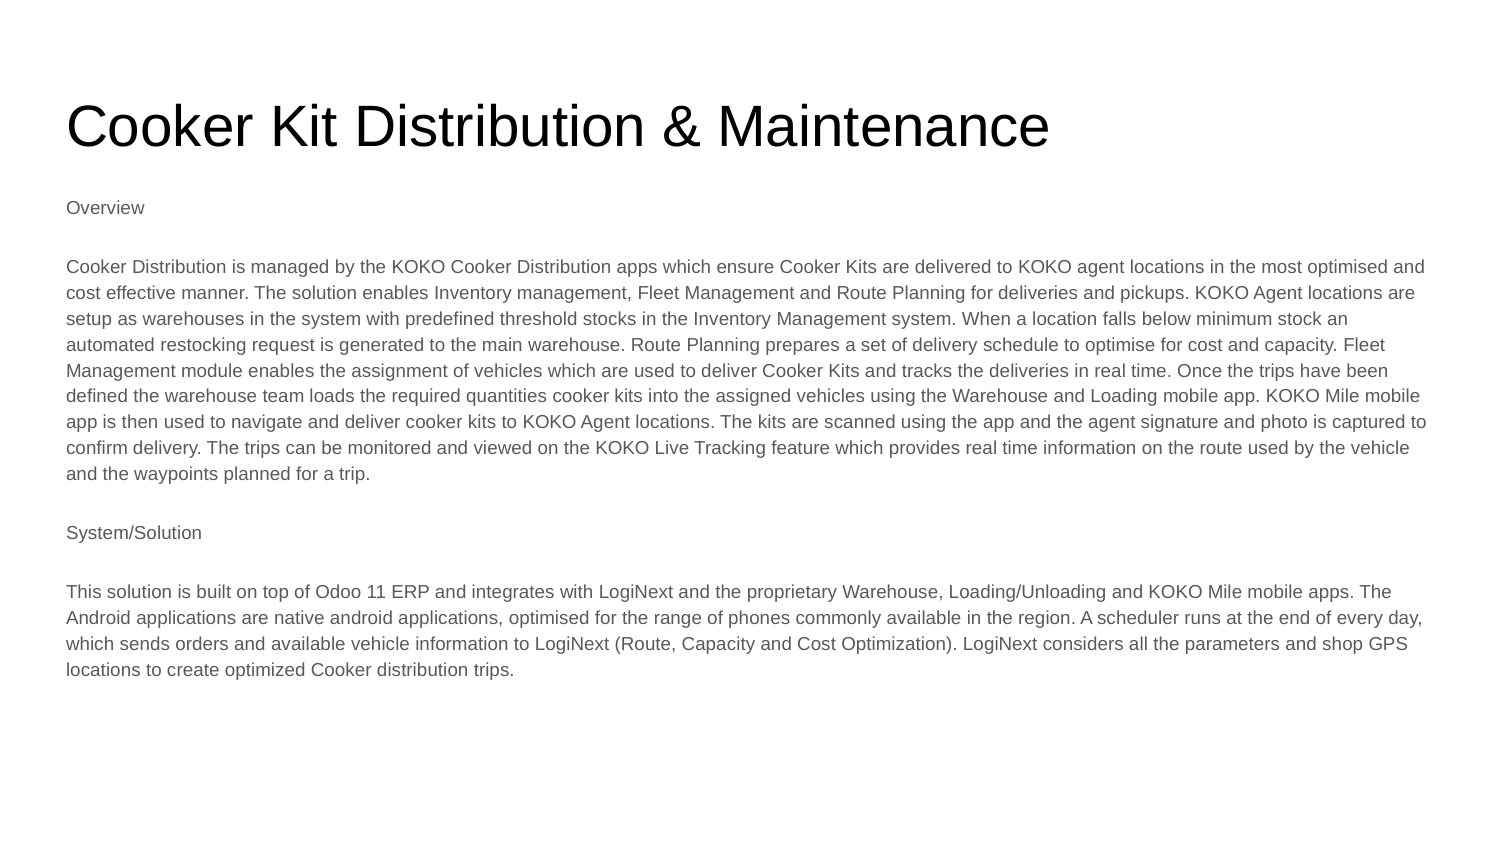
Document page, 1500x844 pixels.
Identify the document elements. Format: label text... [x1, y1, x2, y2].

title Cooker Kit Distribution & Maintenance [51, 72, 1449, 167]
list Overview Cooker Distribution is managed by the KOKO Cooker Distribution apps which ensure Cooker Kits are delivered to KOKO agent locations in the most optimised and cost effective manner. The solution enables Inventory management, Fleet Management and Route Planning for deliveries and pickups. KOKO Agent locations are setup as warehouses in the system with predefined threshold stocks in the Inventory Management system. When a location falls below minimum stock an automated restocking request is generated to the main warehouse. Route Planning prepares a set of delivery schedule to optimise for cost and capacity. Fleet Management module enables the assignment of vehicles which are used to deliver Cooker Kits and tracks the deliveries in real time. Once the trips have been defined the warehouse team loads the required quantities cooker kits into the assigned vehicles using the Warehouse and Loading mobile app. KOKO Mile mobile app is then used to navigate and deliver cooker kits to KOKO Agent locations. The kits are scanned using the app and the agent signature and photo is captured to confirm delivery. The trips can be monitored and viewed on the KOKO Live Tracking feature which provides real time information on the route used by the vehicle and the waypoints planned for a trip. System/Solution This solution is built on top of Odoo 11 ERP and integrates with LogiNext and the proprietary Warehouse, Loading/Unloading and KOKO Mile mobile apps. The Android applications are native android applications, optimised for the range of phones commonly available in the region. A scheduler runs at the end of every day, which sends orders and available vehicle information to LogiNext (Route, Capacity and Cost Optimization). LogiNext considers all the parameters and shop GPS locations to create optimized Cooker distribution trips. [51, 177, 1449, 762]
